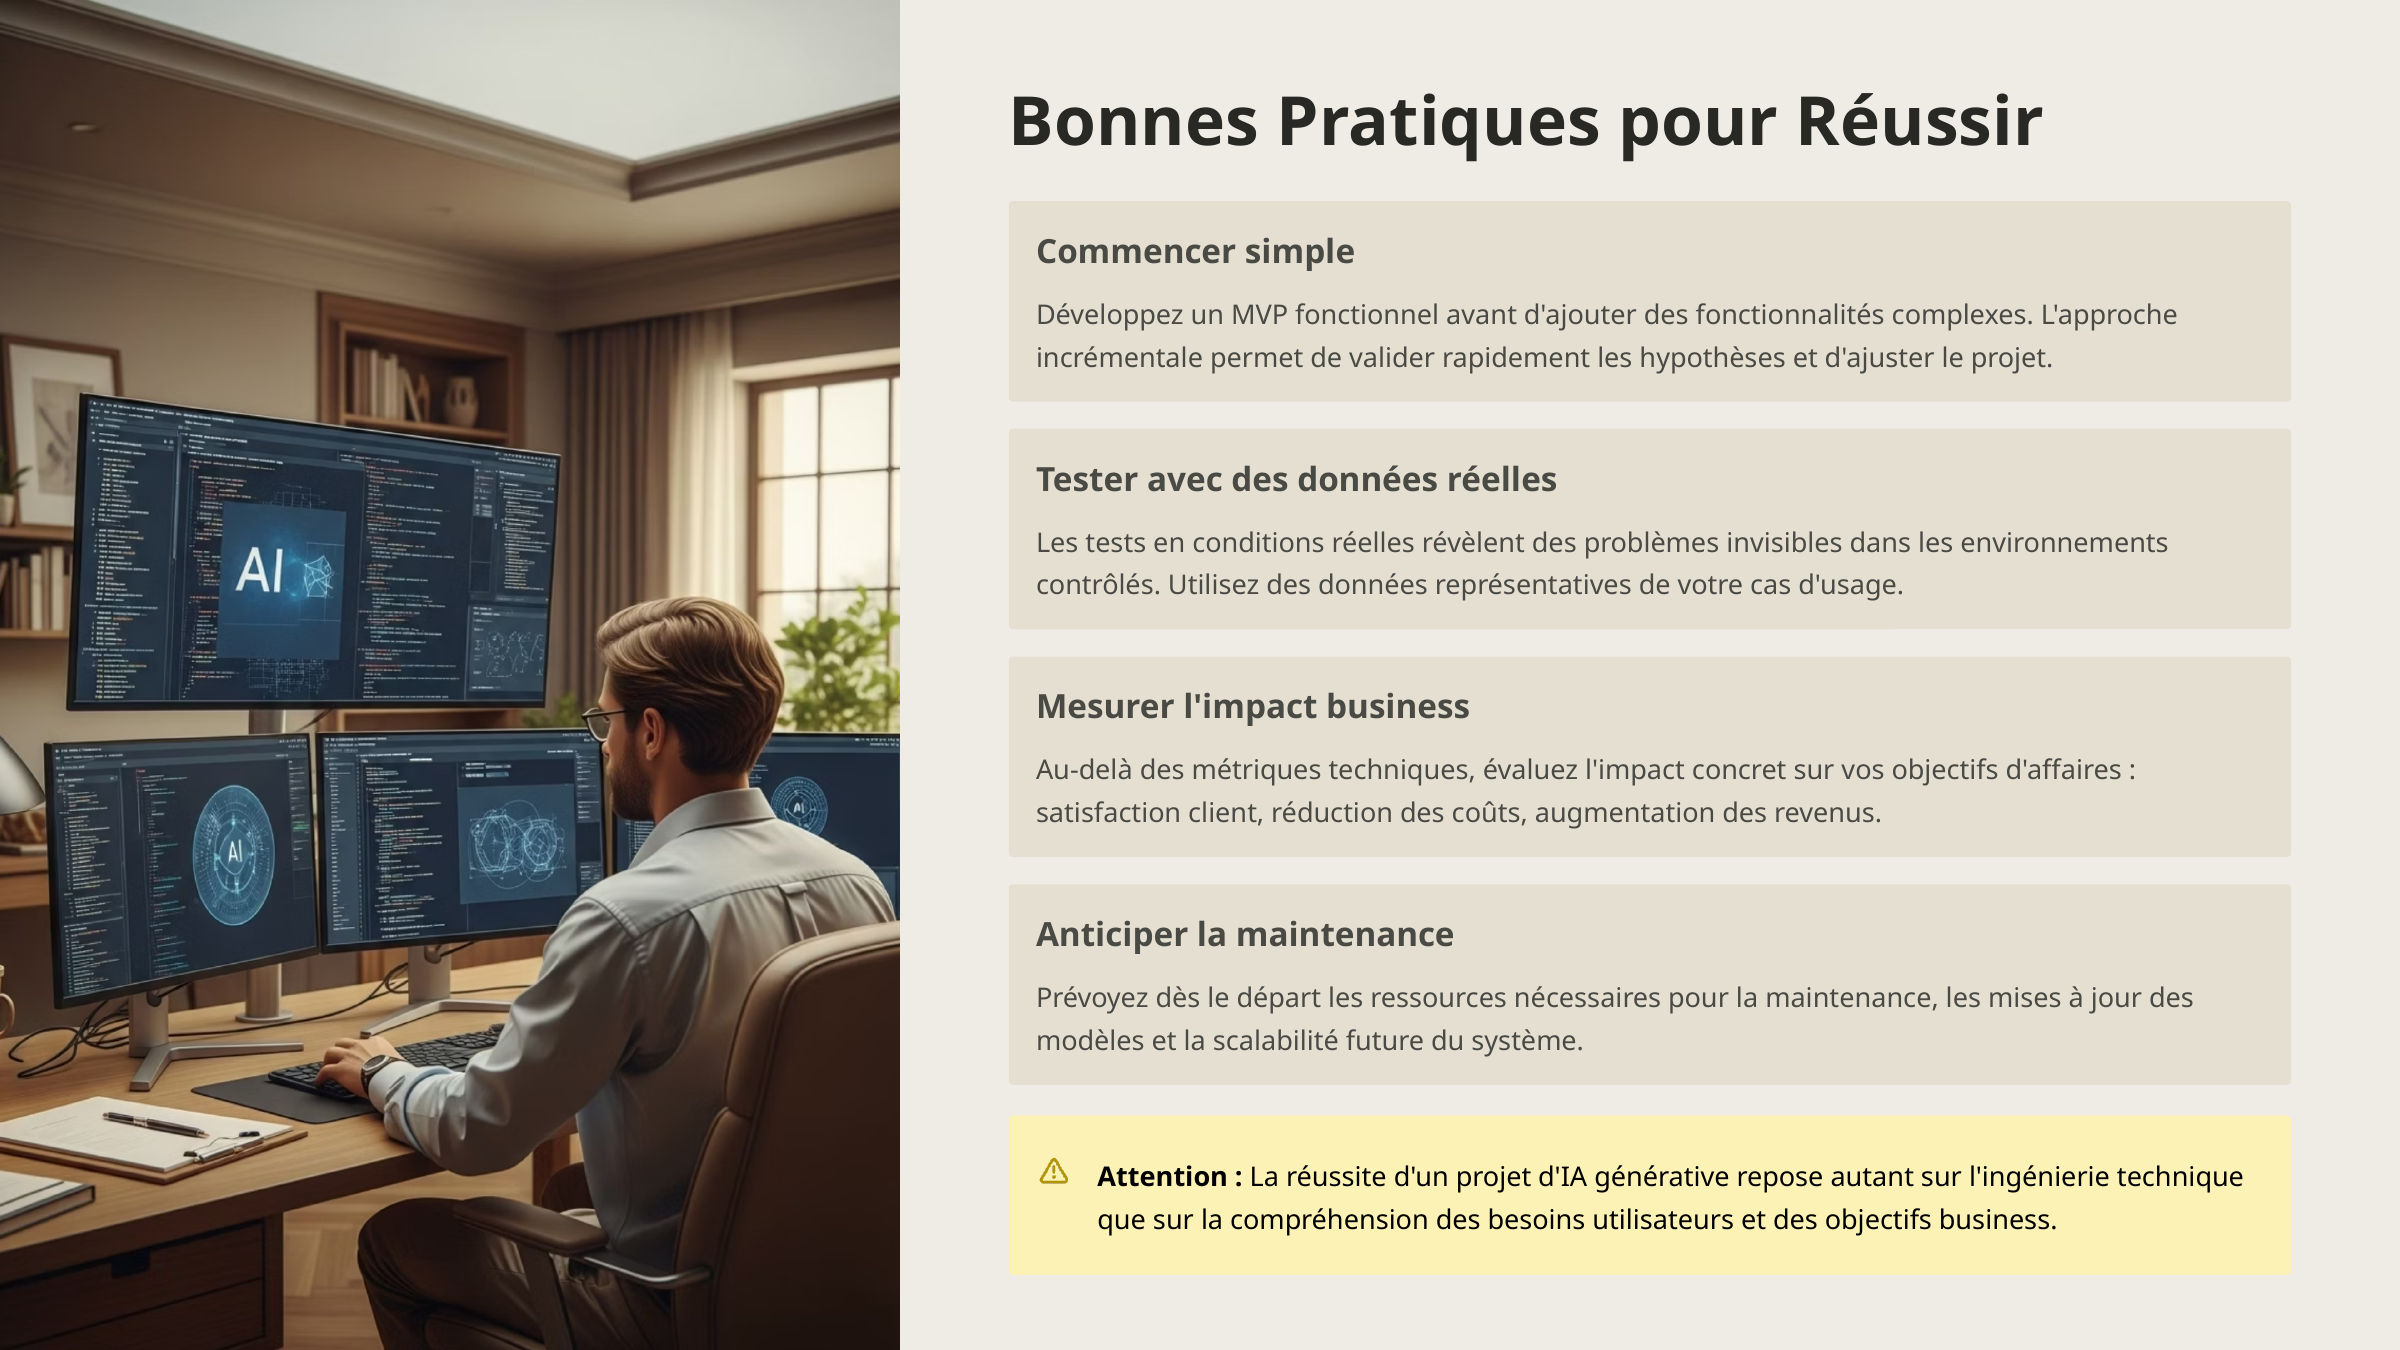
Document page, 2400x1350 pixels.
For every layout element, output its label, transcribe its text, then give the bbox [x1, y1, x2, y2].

text_box Anticiper la maintenance [1036, 911, 1417, 955]
text_box [1008, 1115, 2291, 1275]
text_box Attention : La réussite d'un projet d'IA générative repose autant sur l'ingénierie technique que sur la compréhension des besoins utilisateurs et des objectifs business. [1097, 1149, 2264, 1237]
text_box Au-delà des métriques techniques, évaluez l'impact concret sur vos objectifs d'affaires : satisfaction client, réduction des coûts, augmentation des revenus. [1036, 742, 2264, 830]
text_box [1008, 884, 2291, 1085]
text_box Prévoyez dès le départ les ressources nécessaires pour la maintenance, les mises à jour des modèles et la scalabilité future du système. [1036, 970, 2264, 1058]
text_box Bonnes Pratiques pour Réussir [1008, 75, 1938, 161]
text_box Commencer simple [1036, 228, 1377, 271]
picture [0, 0, 900, 1350]
text_box [1008, 656, 2291, 858]
text_box Tester avec des données réelles [1036, 456, 1510, 499]
text_box Les tests en conditions réelles révèlent des problèmes invisibles dans les environnements contrôlés. Utilisez des données représentatives de votre cas d'usage. [1036, 514, 2264, 603]
text_box [1008, 201, 2291, 402]
text_box [1008, 428, 2291, 630]
text_box Mesurer l'impact business [1036, 683, 1432, 727]
picture [1036, 1156, 1071, 1185]
text_box Développez un MVP fonctionnel avant d'ajouter des fonctionnalités complexes. L'approche incrémentale permet de valider rapidement les hypothèses et d'ajuster le projet. [1036, 287, 2264, 375]
